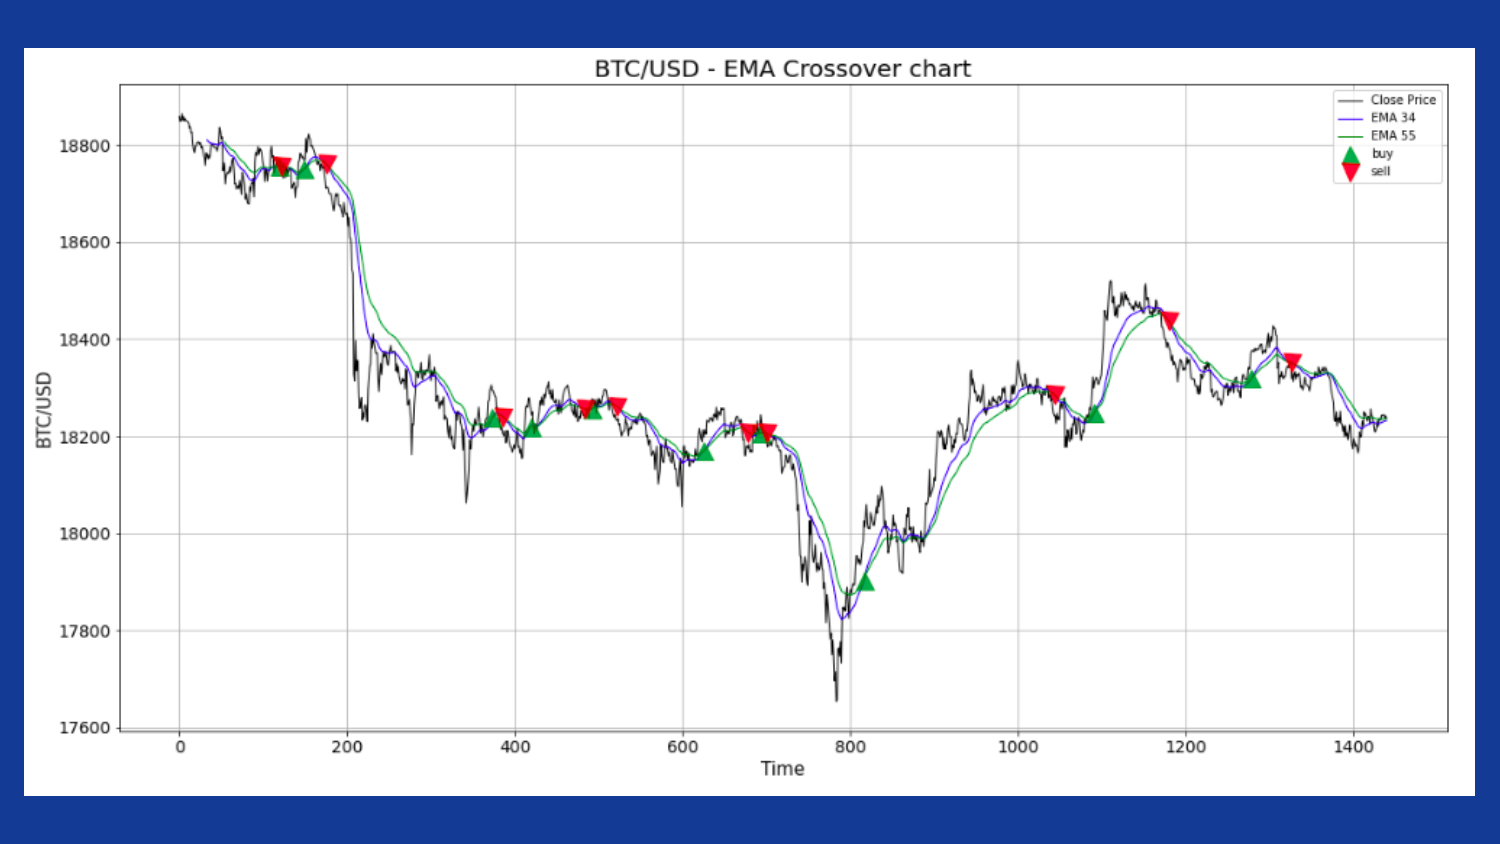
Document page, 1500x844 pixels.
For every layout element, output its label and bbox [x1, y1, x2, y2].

picture [24, 48, 1476, 796]
